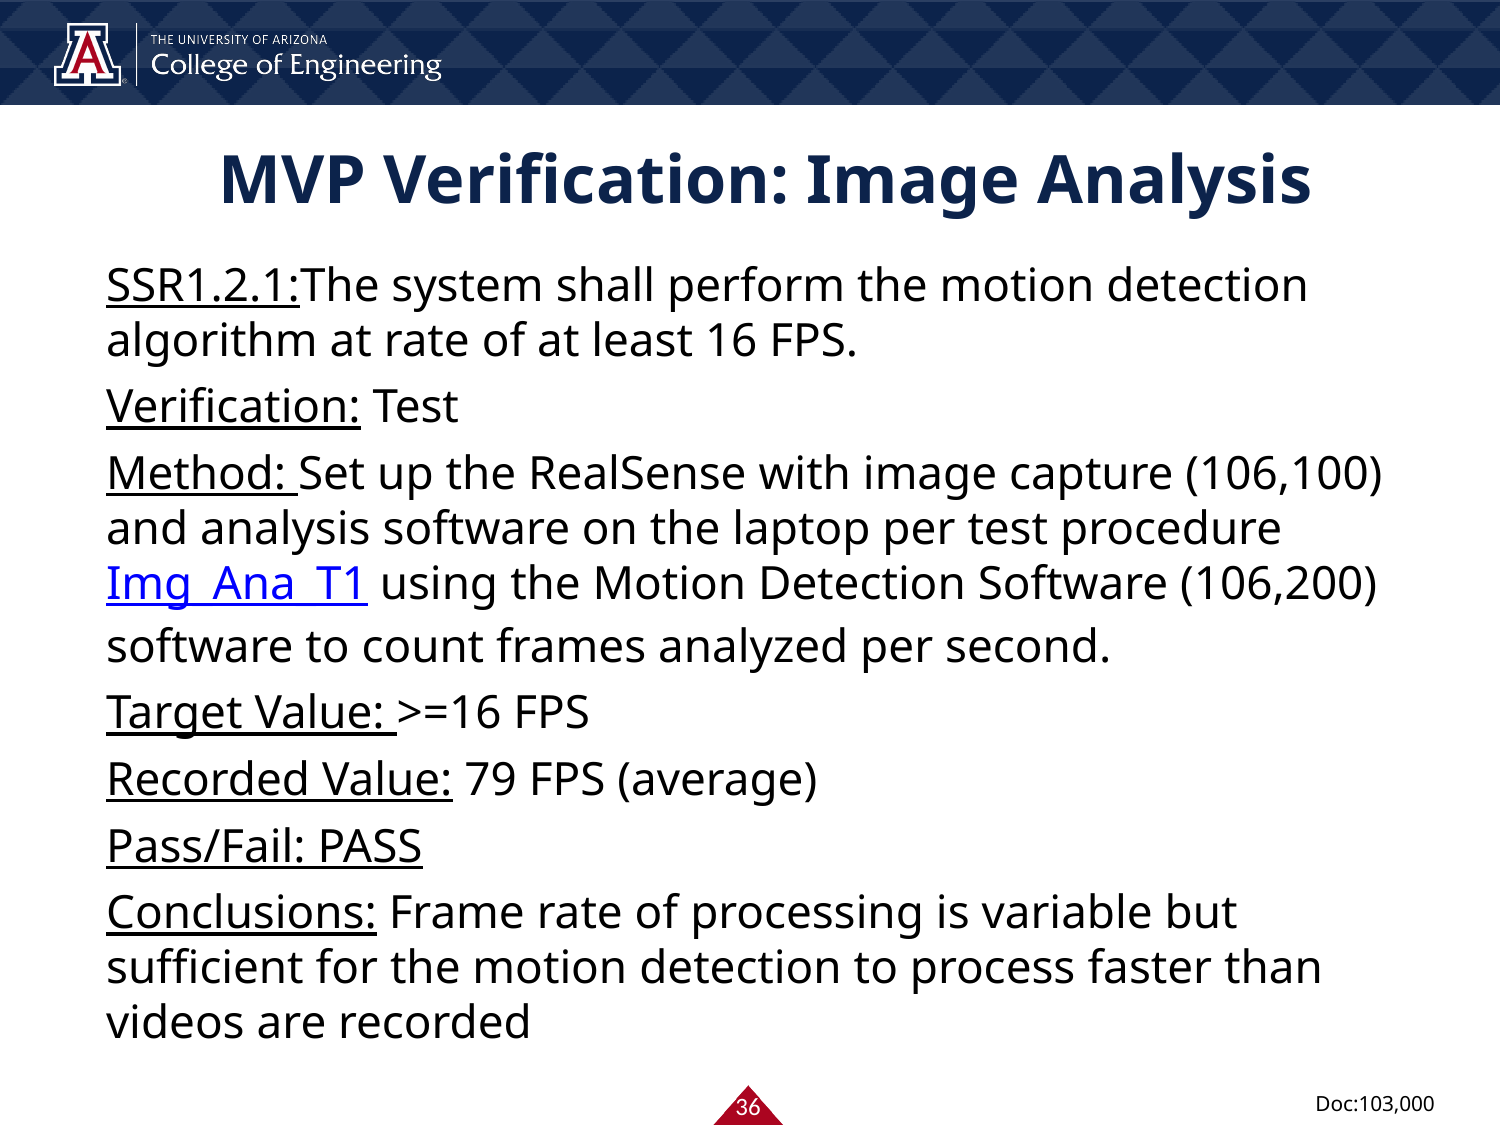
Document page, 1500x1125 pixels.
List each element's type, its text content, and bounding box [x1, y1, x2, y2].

picture [54, 23, 442, 86]
title MVP Verification: Image Analysis [90, 101, 1441, 247]
slide_number ‹#› [715, 1075, 781, 1125]
list SSR1.2.1:The system shall perform the motion detection algorithm at rate of at least 16 FPS. Verification: Test Method: Set up the RealSense with image capture (106,100) and analysis software on the laptop per test procedure Img_Ana_T1 using the Motion Detection Software (106,200) software to count frames analyzed per second. Target Value: >=16 FPS Recorded Value: 79 FPS (average) Pass/Fail: PASS Conclusions: Frame rate of processing is variable but sufficient for the motion detection to process faster than videos are recorded [90, 247, 1441, 1073]
text_box Doc:103,000 [1300, 1075, 1488, 1125]
